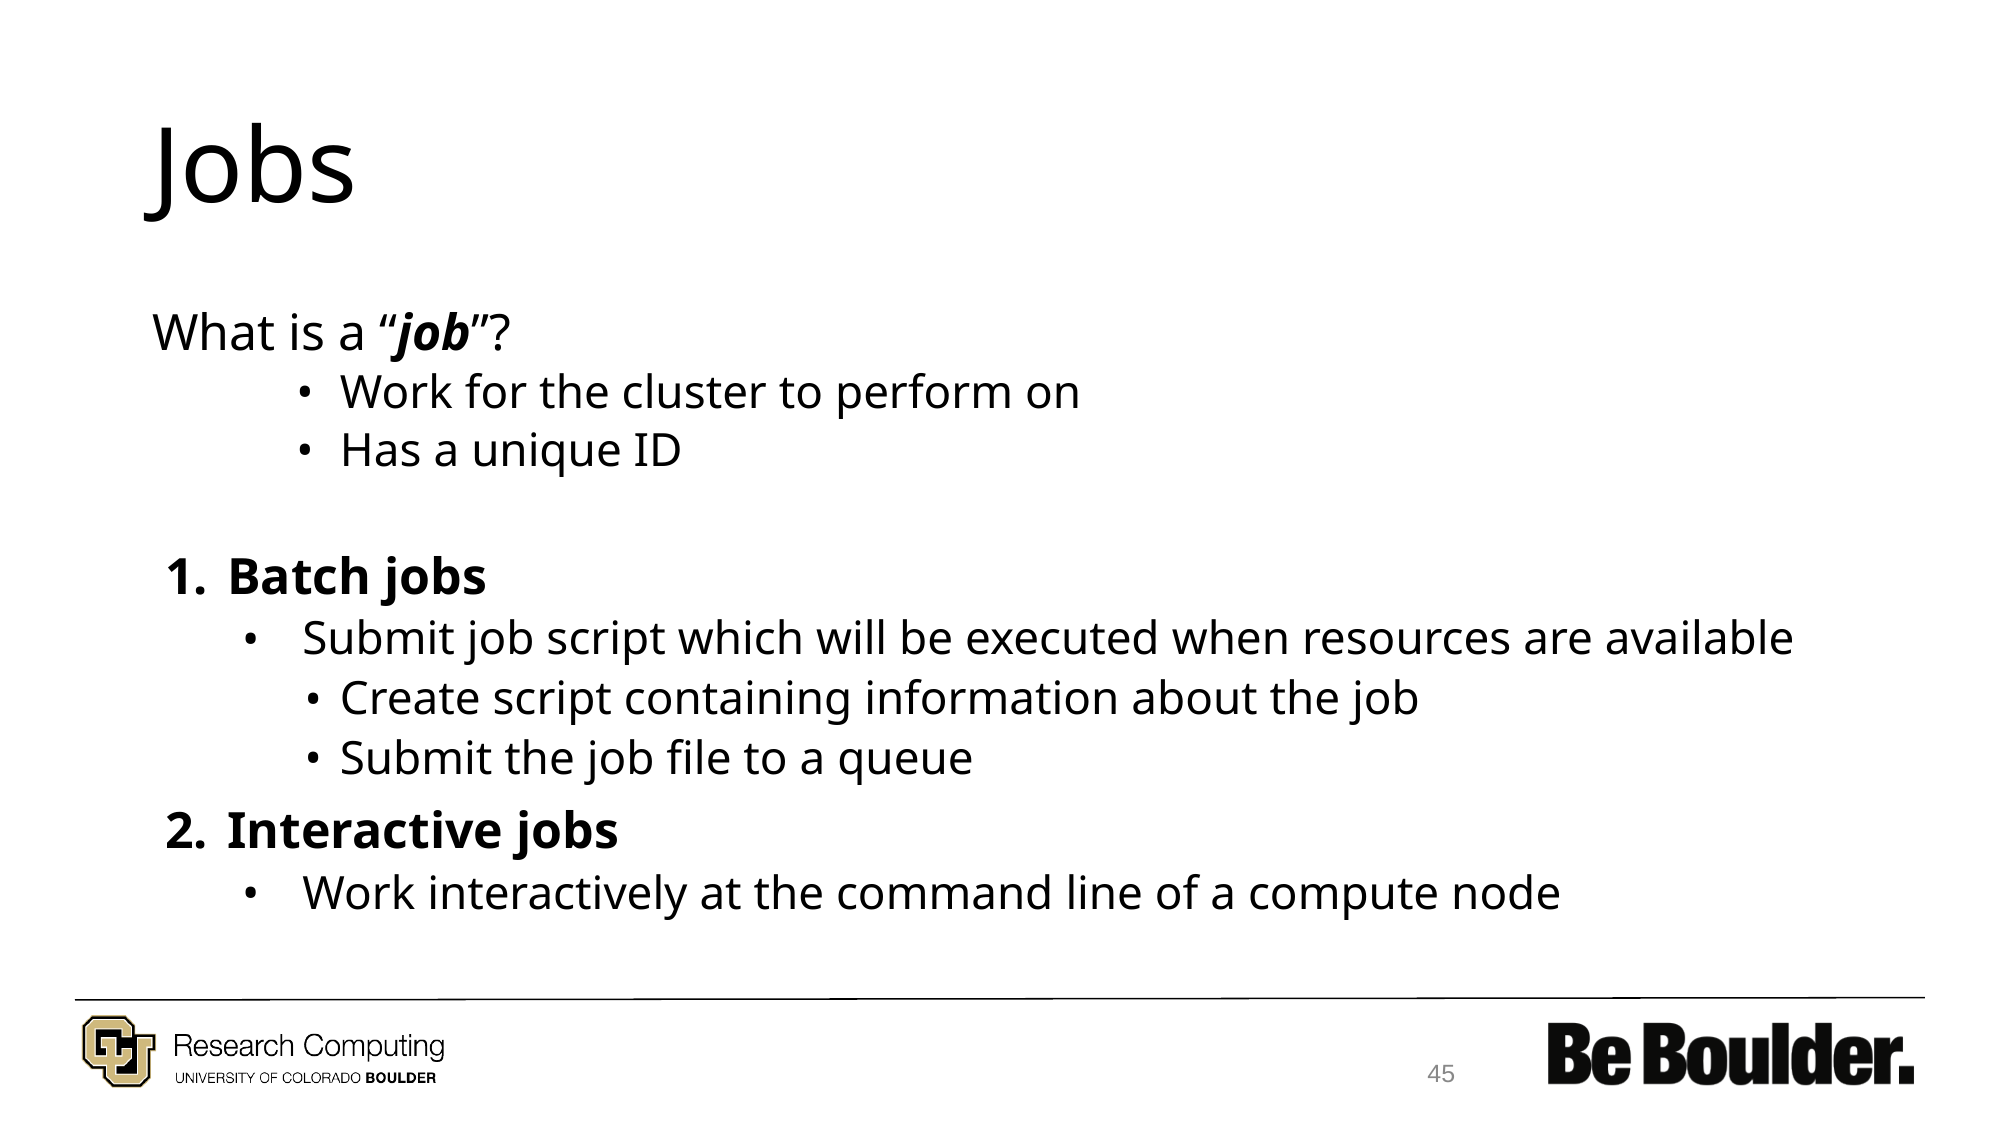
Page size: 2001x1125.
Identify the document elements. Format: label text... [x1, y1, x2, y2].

slide_number 45 [1412, 1042, 1525, 1103]
title Jobs [137, 59, 1863, 278]
picture [1524, 1015, 1938, 1088]
list What is a “job”? Work for the cluster to perform on Has a unique ID Batch jobs Submit job script which will be executed when resources are available Create script containing information about the job Submit the job file to a queue Interactive jobs Work interactively at the command line of a compute node [137, 299, 1863, 983]
picture [81, 1015, 444, 1088]
